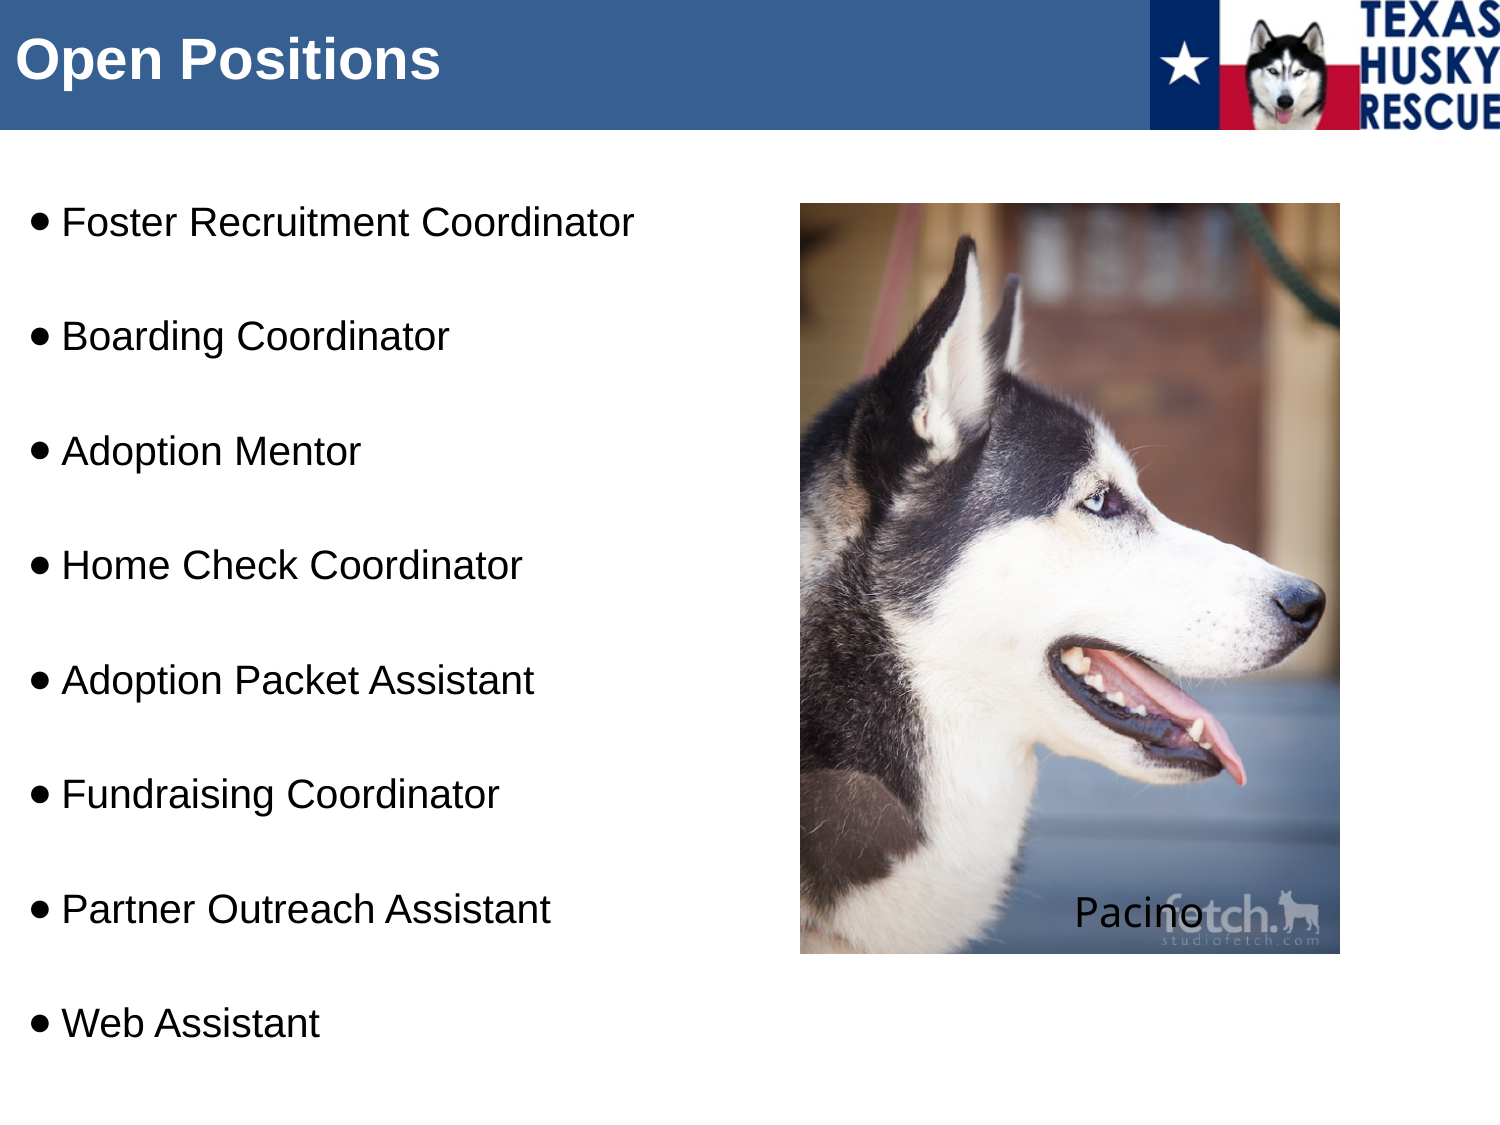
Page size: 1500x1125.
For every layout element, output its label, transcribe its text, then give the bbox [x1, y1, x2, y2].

list Foster Recruitment Coordinator Boarding Coordinator Adoption Mentor Home Check Coordinator Adoption Packet Assistant Fundraising Coordinator Partner Outreach Assistant Web Assistant [12, 187, 1488, 1063]
title Open Positions [0, 13, 1113, 100]
picture [0, 0, 1500, 1125]
